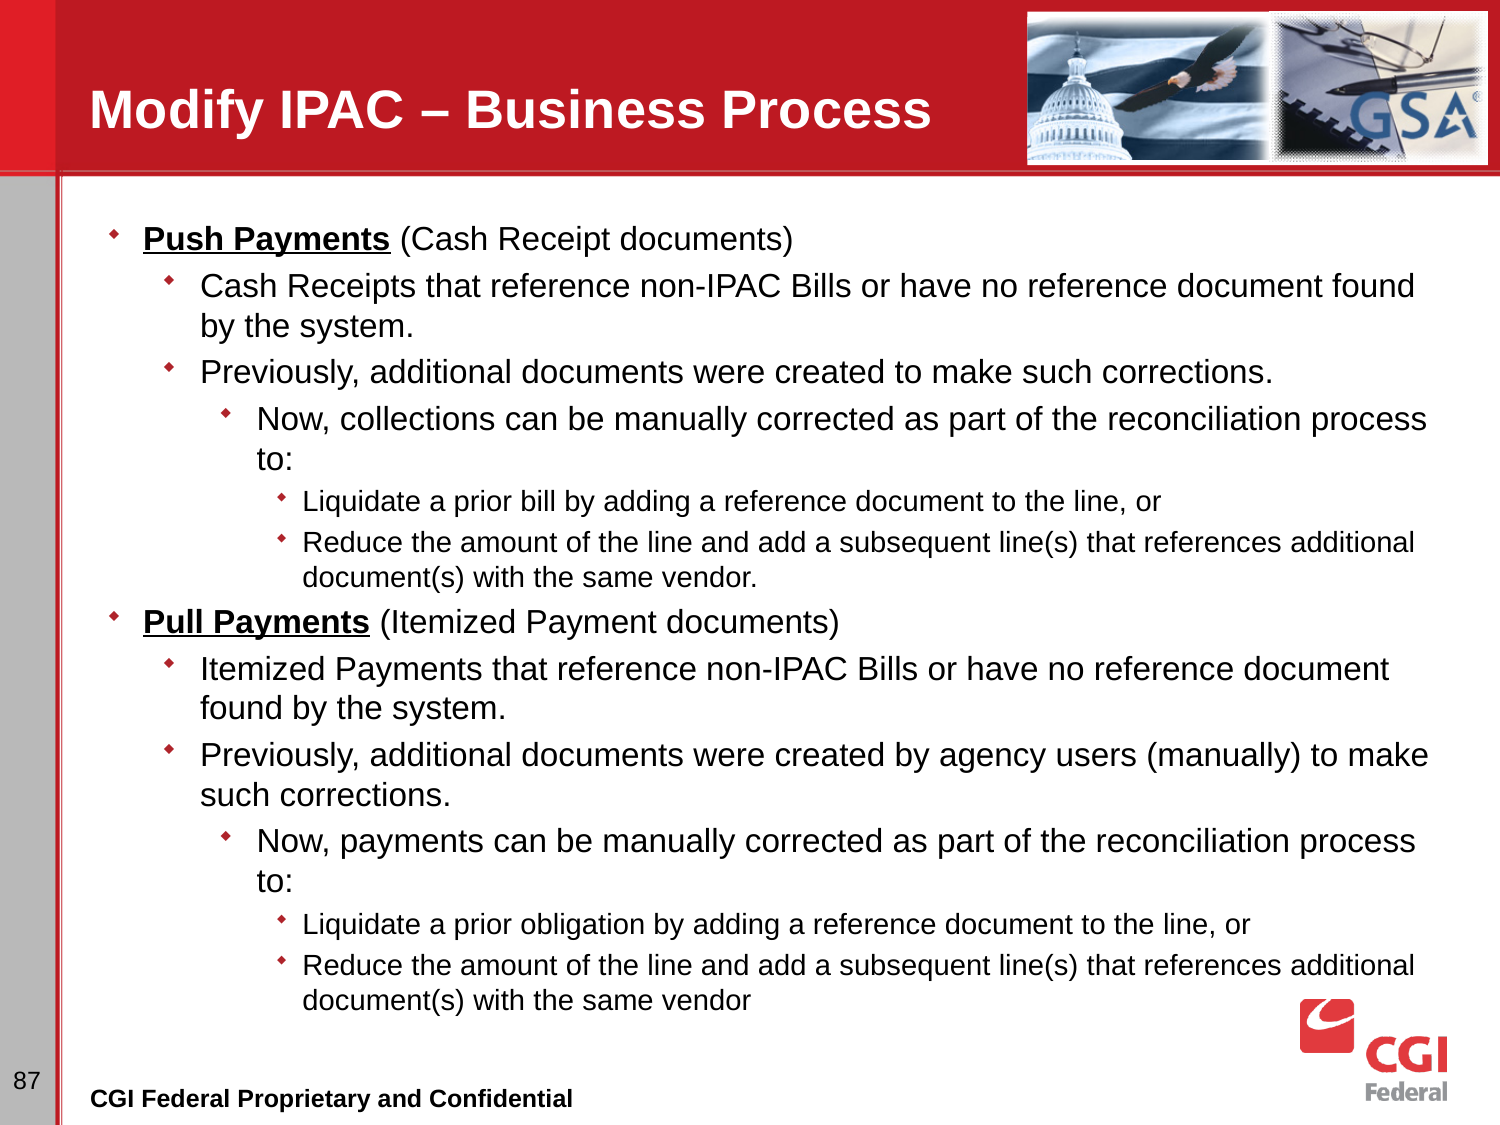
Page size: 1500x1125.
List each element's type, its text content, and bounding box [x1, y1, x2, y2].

picture [0, 0, 1500, 1125]
slide_number 87 [0, 1024, 59, 1103]
list Push Payments (Cash Receipt documents) Cash Receipts that reference non-IPAC Bills or have no reference document found by the system. Previously, additional documents were created to make such corrections. Now, collections can be manually corrected as part of the reconciliation process to: Liquidate a prior bill by adding a reference document to the line, or Reduce the amount of the line and add a subsequent line(s) that references additional document(s) with the same vendor. Pull Payments (Itemized Payment documents) Itemized Payments that reference non-IPAC Bills or have no reference document found by the system. Previously, additional documents were created by agency users (manually) to make such corrections. Now, payments can be manually corrected as part of the reconciliation process to: Liquidate a prior obligation by adding a reference document to the line, or Reduce the amount of the line and add a subsequent line(s) that references additional document(s) with the same vendor [34, 209, 1462, 953]
footer CGI Federal Proprietary and Confidential [74, 1074, 1226, 1125]
title Modify IPAC – Business Process [74, 54, 1286, 147]
picture [1300, 999, 1447, 1101]
